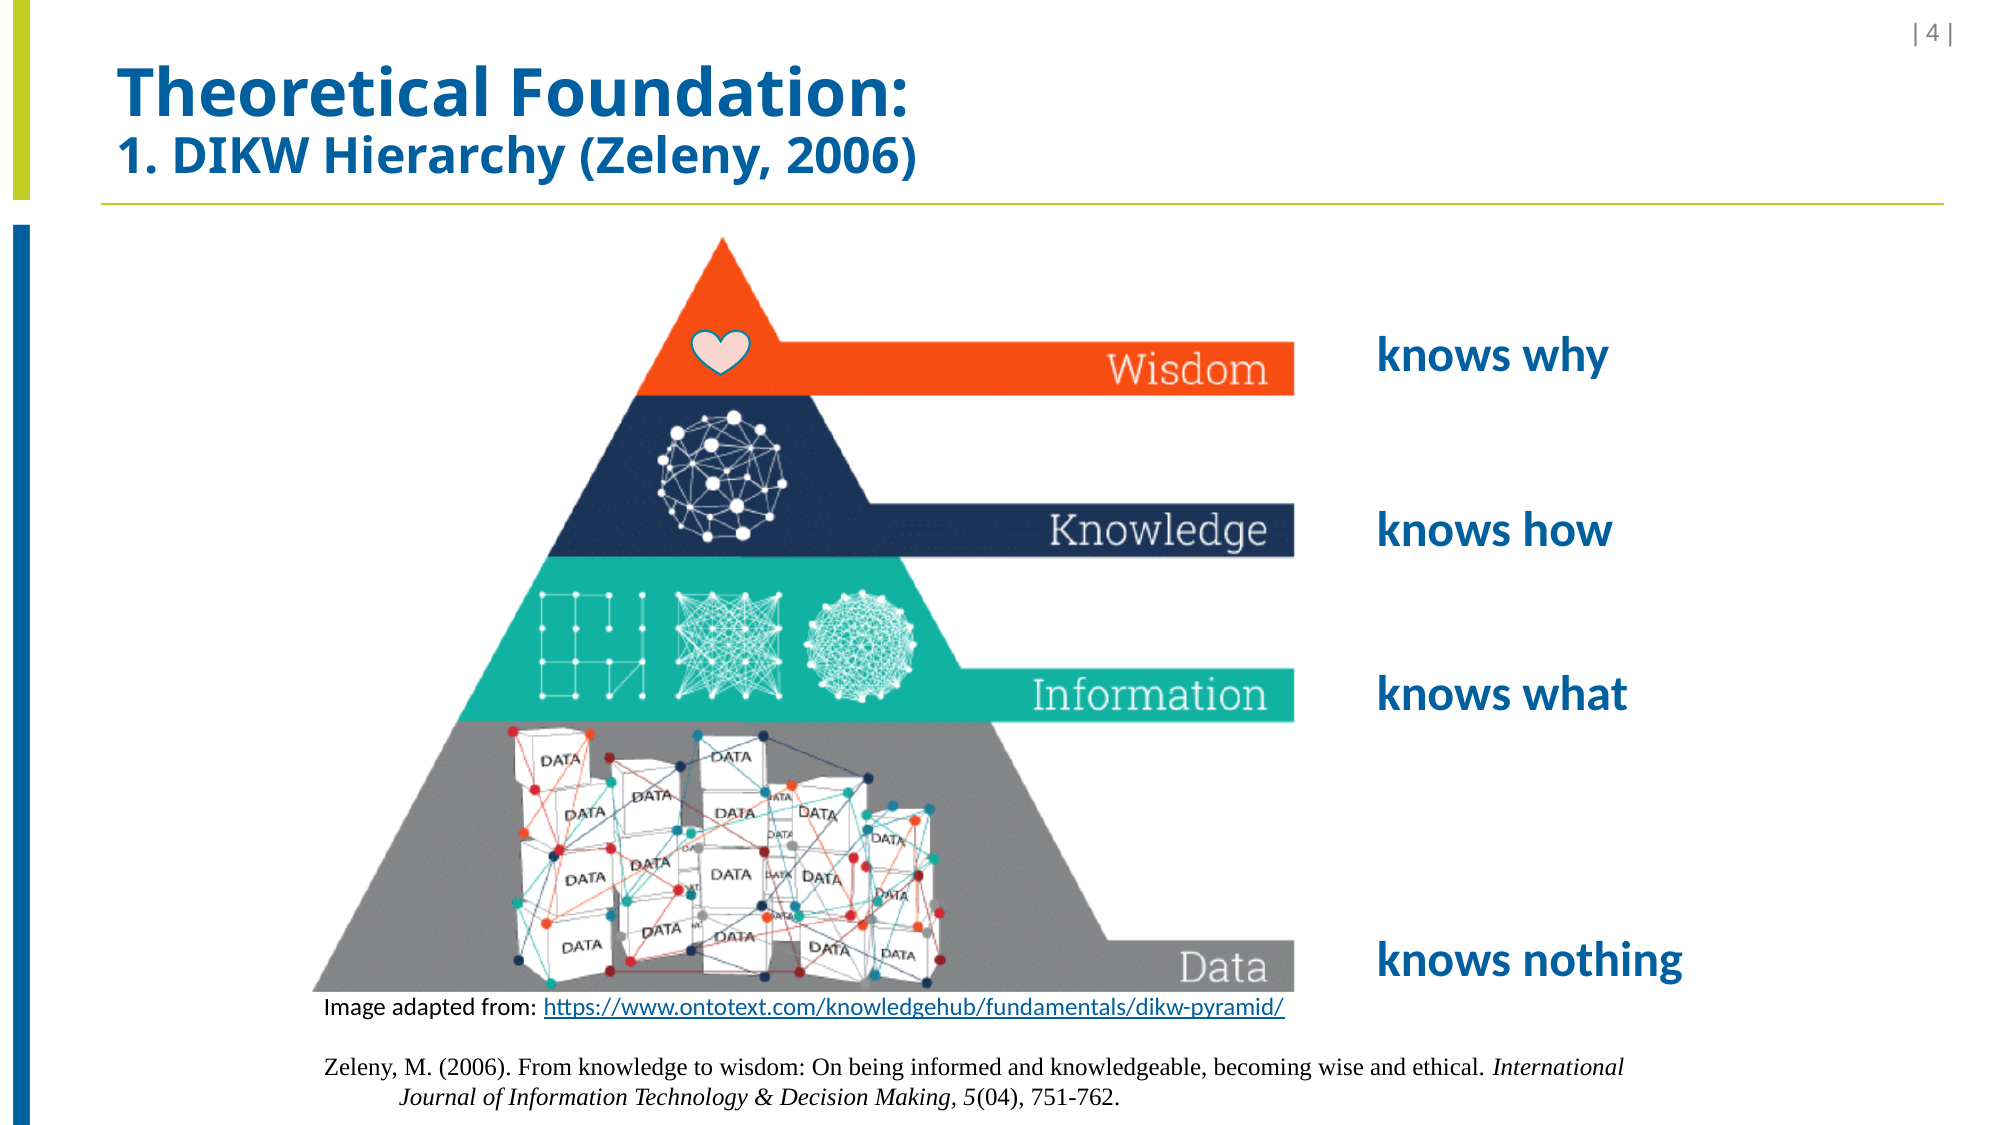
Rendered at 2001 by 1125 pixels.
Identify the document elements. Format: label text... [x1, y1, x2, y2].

title Theoretical Foundation: 1. DIKW Hierarchy (Zeleny, 2006) [101, 60, 1945, 184]
text_box knows what [1362, 653, 1653, 728]
slide_number | 4 | [1685, 9, 1976, 51]
text_box Image adapted from: https://www.ontotext.com/knowledgehub/fundamentals/dikw-pyramid/ Zeleny, M. (2006). From knowledge to wisdom: On being informed and knowledgeable, becoming wise and ethical. International Journal of Information Technology & Decision Making, 5(04), 751-762. [309, 983, 1644, 1118]
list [288, 218, 1305, 1006]
text_box knows how [1362, 488, 1844, 564]
text_box knows why [1362, 314, 1844, 390]
text_box knows nothing [1362, 919, 1844, 995]
